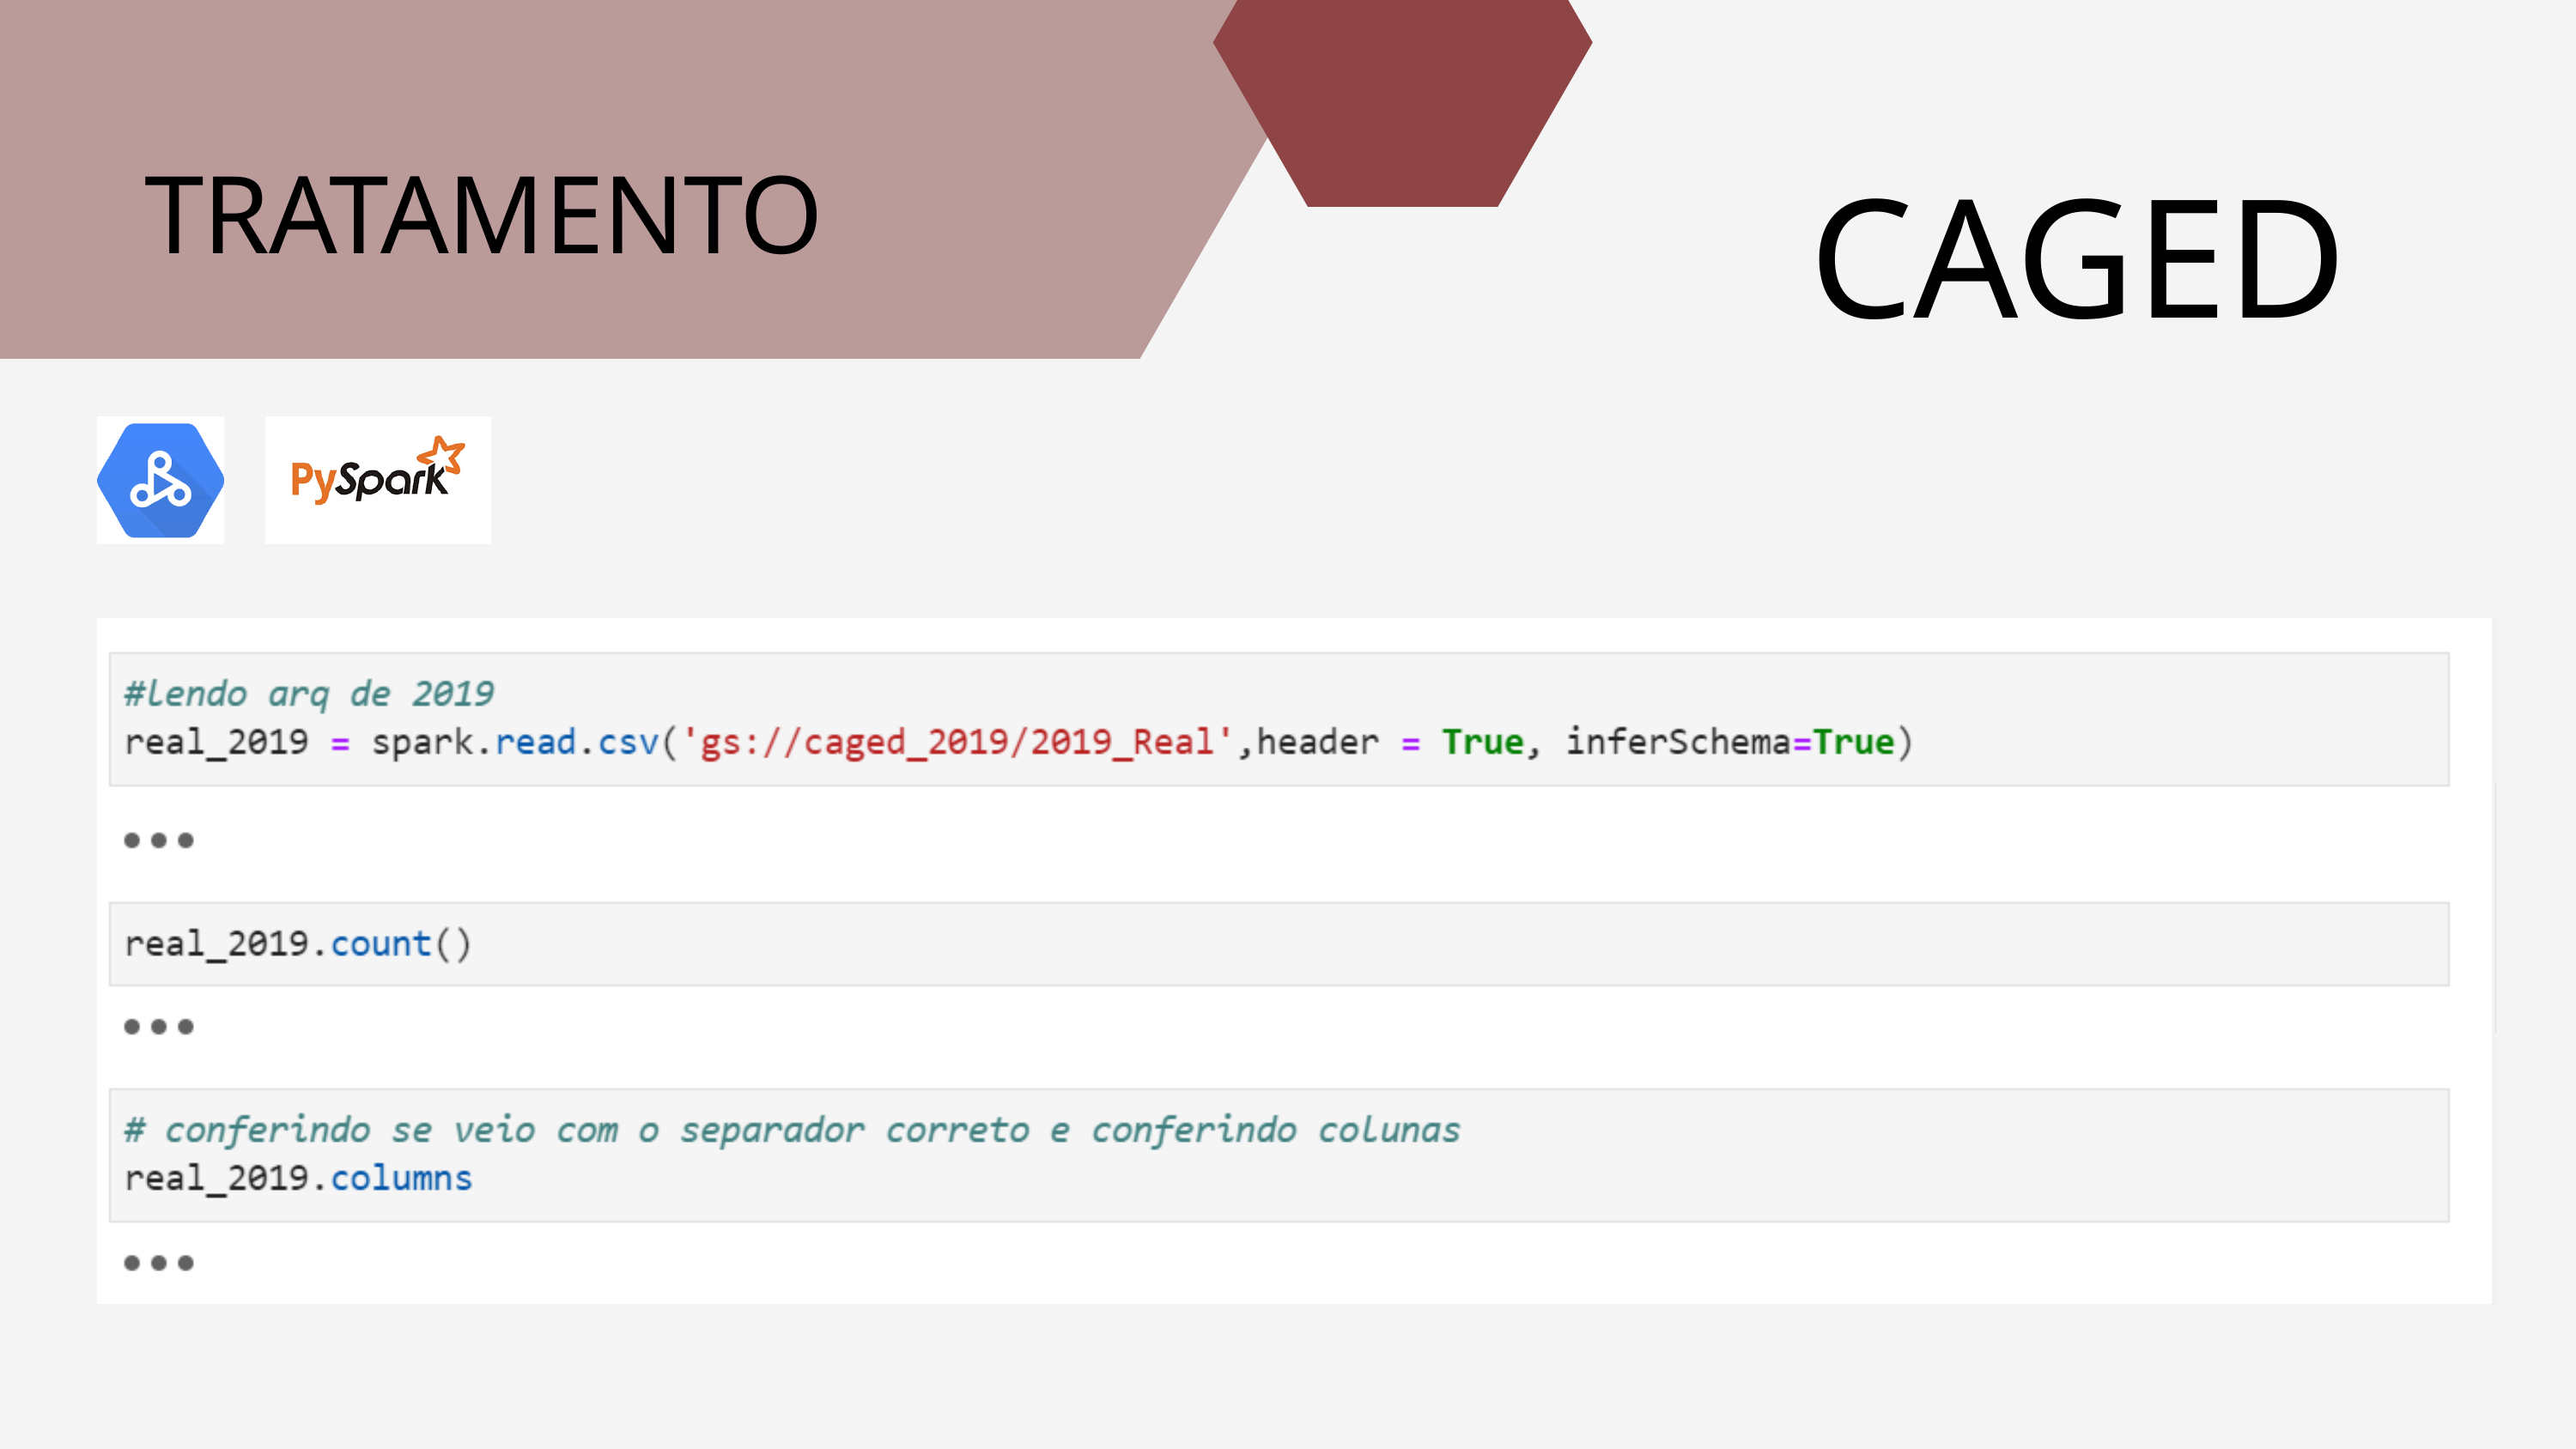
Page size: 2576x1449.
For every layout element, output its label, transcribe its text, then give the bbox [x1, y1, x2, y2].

picture [264, 416, 492, 544]
picture [96, 618, 2497, 1304]
picture [96, 416, 224, 544]
text_box CAGED [1802, 120, 2354, 351]
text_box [0, 0, 1394, 360]
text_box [1212, 0, 1594, 208]
